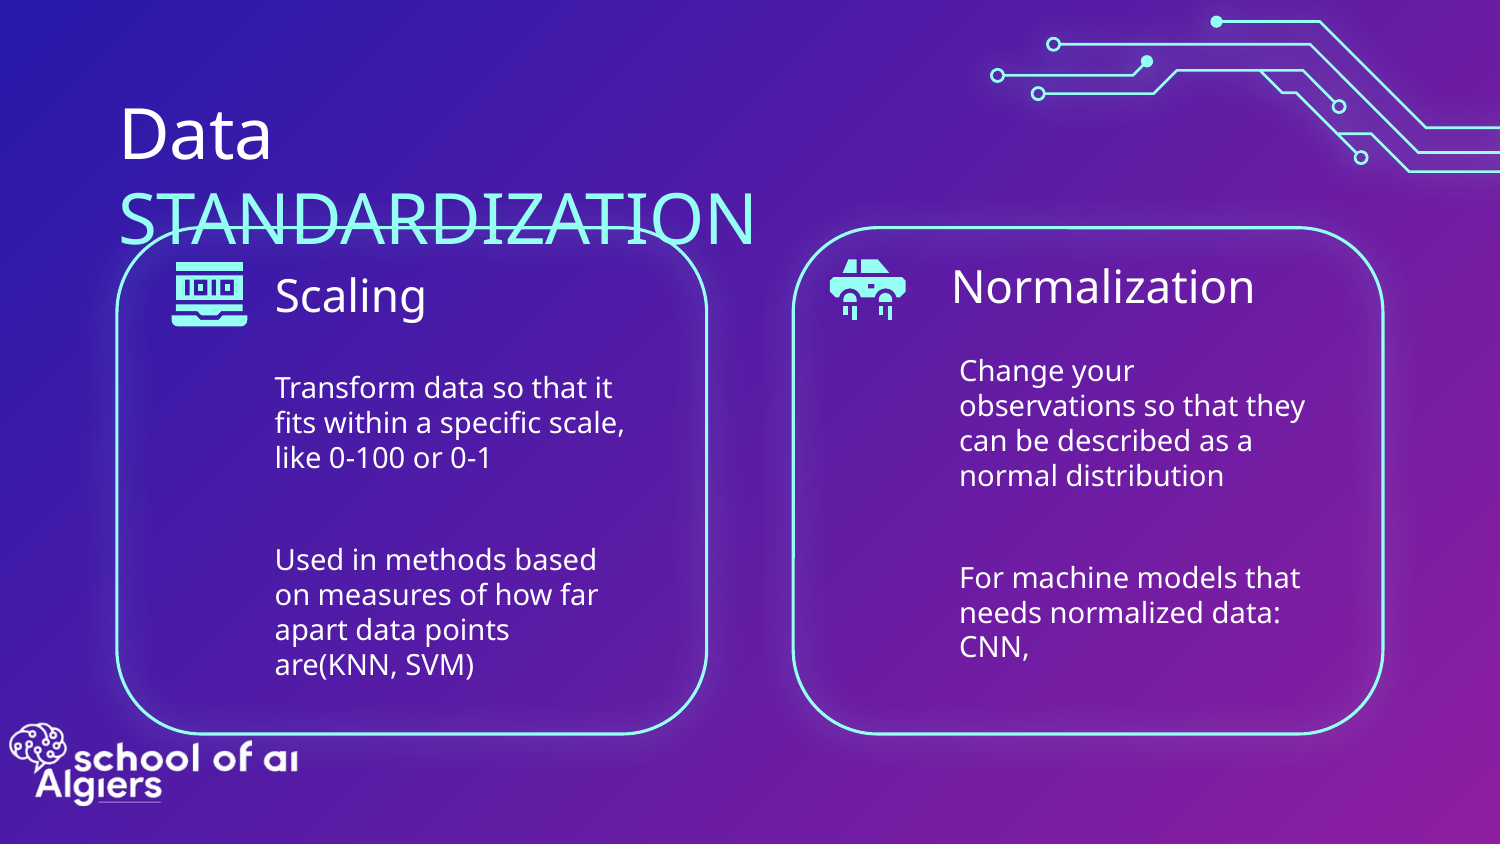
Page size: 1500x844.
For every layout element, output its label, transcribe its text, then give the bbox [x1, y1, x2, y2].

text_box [1217, 0, 1376, 402]
subtitle Change your observations so that they can be described as a normal distribution [944, 362, 1329, 482]
title Data STANDARDIZATION [118, 88, 818, 183]
subtitle For machine models that needs normalized data: CNN, [944, 552, 1329, 671]
subtitle Transform data so that it fits within a specific scale, like 0-100 or 0-1 [259, 362, 644, 482]
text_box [171, 261, 248, 327]
subtitle Used in methods based on measures of how far apart data points are(KNN, SVM) [259, 552, 644, 671]
text_box [116, 227, 707, 734]
picture [0, 686, 312, 844]
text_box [829, 259, 906, 320]
text_box [793, 227, 1383, 734]
title Normalization [935, 253, 1212, 318]
title Scaling [259, 253, 644, 336]
